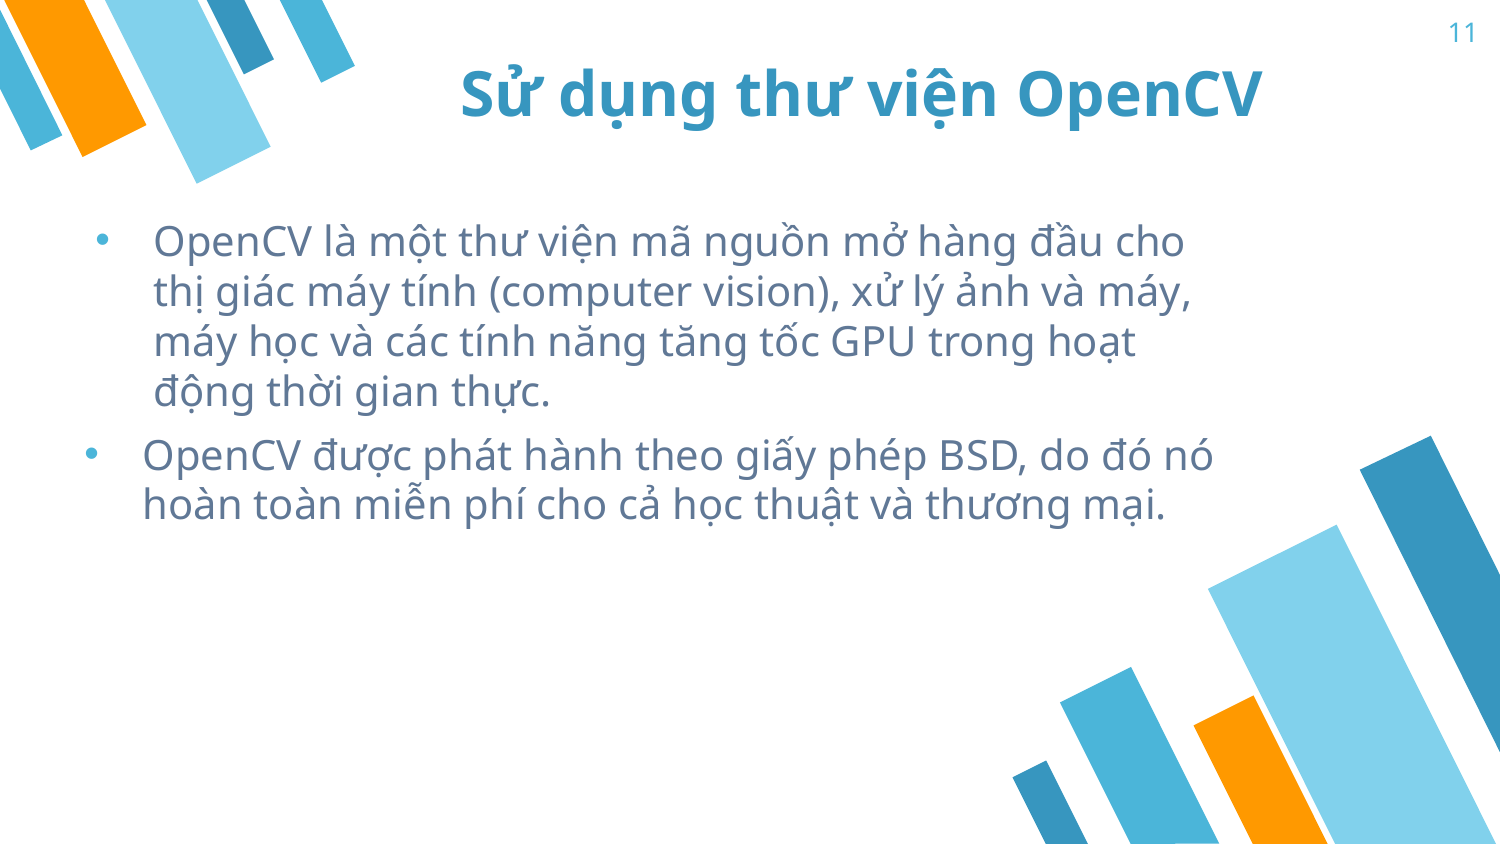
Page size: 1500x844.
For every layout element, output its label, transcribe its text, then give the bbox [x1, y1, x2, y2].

title Sử dụng thư viện OpenCV [445, 32, 1391, 144]
slide_number 11 [1403, 0, 1494, 65]
text_box OpenCV được phát hành theo giấy phép BSD, do đó nó hoàn toàn miễn phí cho cả học thuật và thương mại. [52, 413, 1303, 624]
list OpenCV là một thư viện mã nguồn mở hàng đầu cho thị giác máy tính (computer vision), xử lý ảnh và máy, máy học và các tính năng tăng tốc GPU trong hoạt động thời gian thực. [63, 199, 1253, 413]
